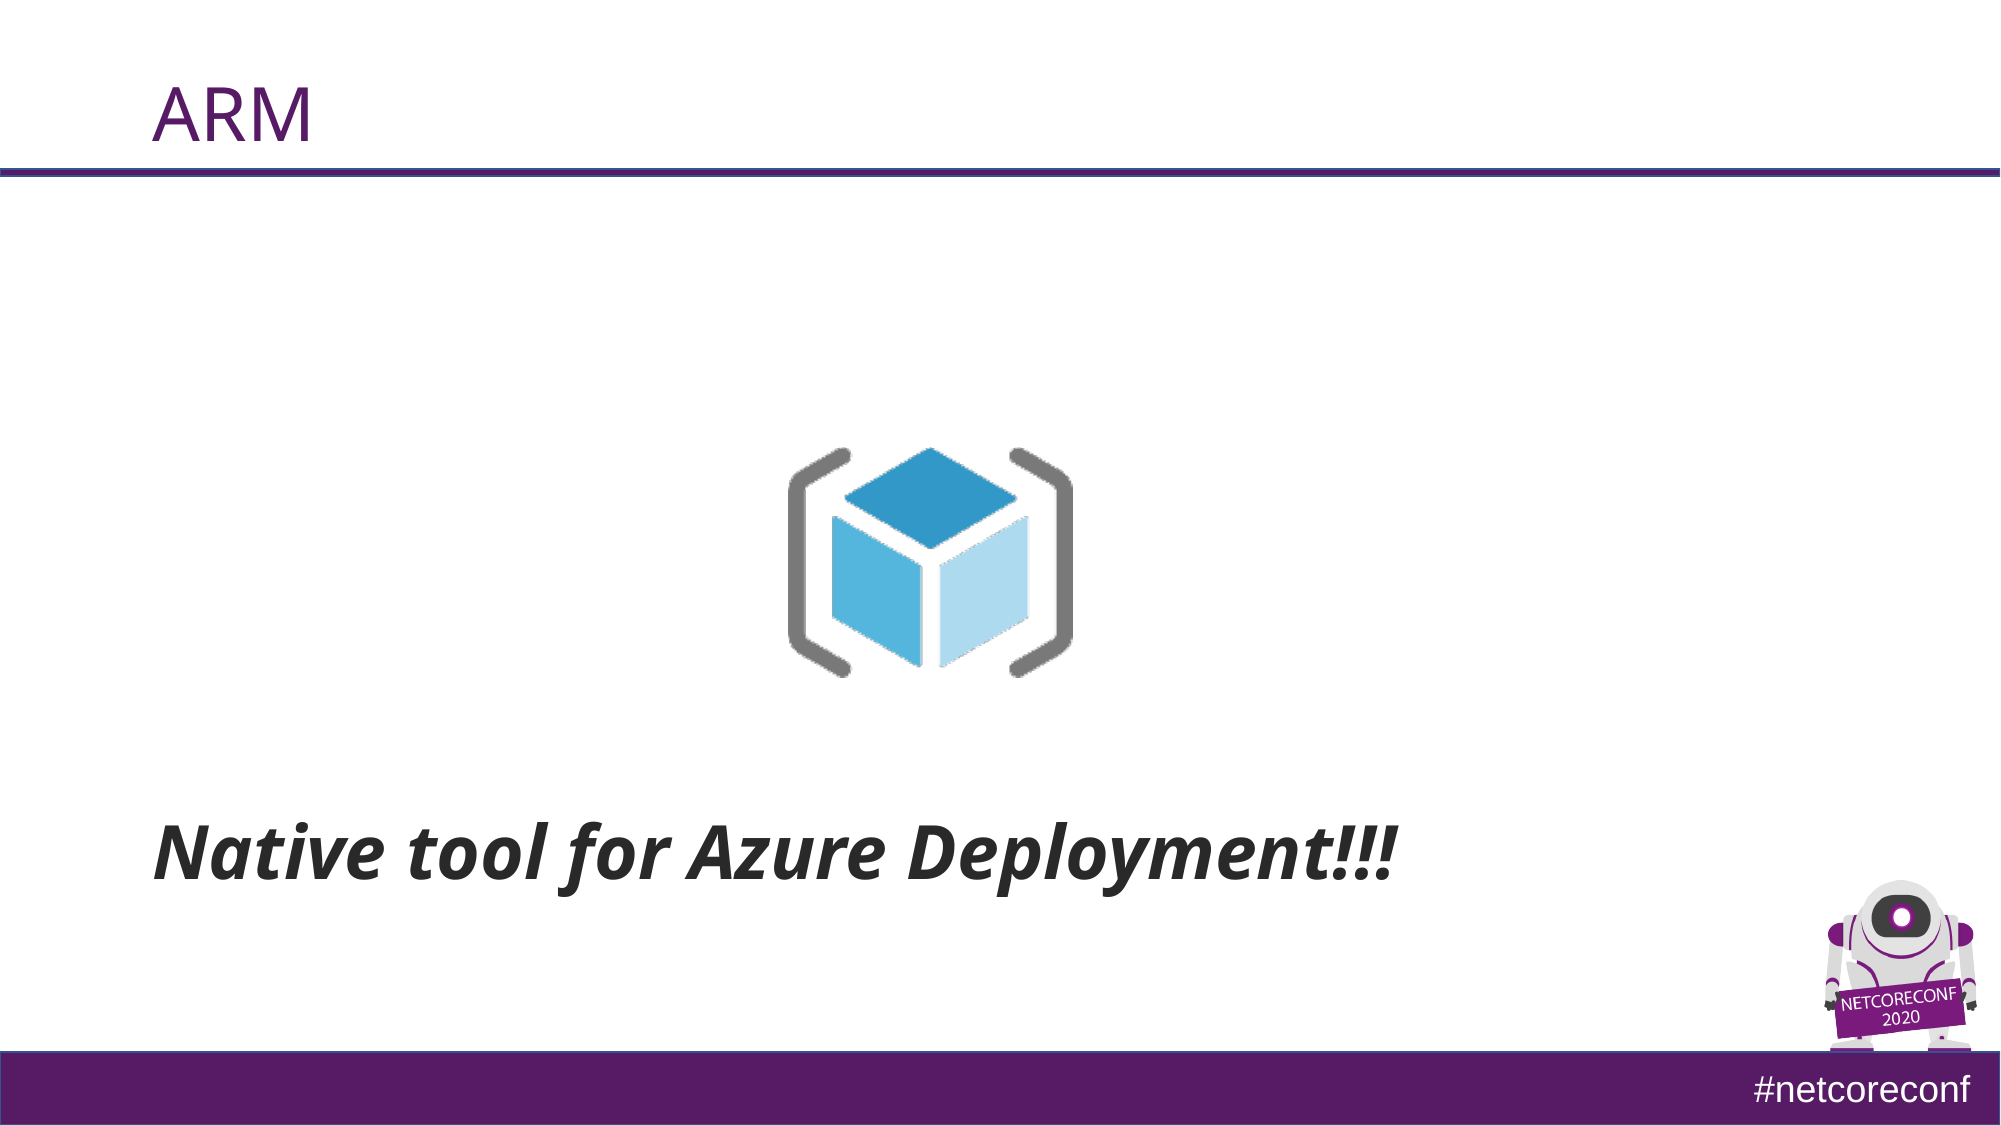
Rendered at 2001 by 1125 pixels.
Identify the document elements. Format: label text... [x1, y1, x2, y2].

title ARM [137, 20, 1863, 213]
picture [788, 447, 1073, 678]
picture [1824, 880, 1977, 1051]
text_box Native tool for Azure Deployment!!! [137, 797, 1617, 993]
